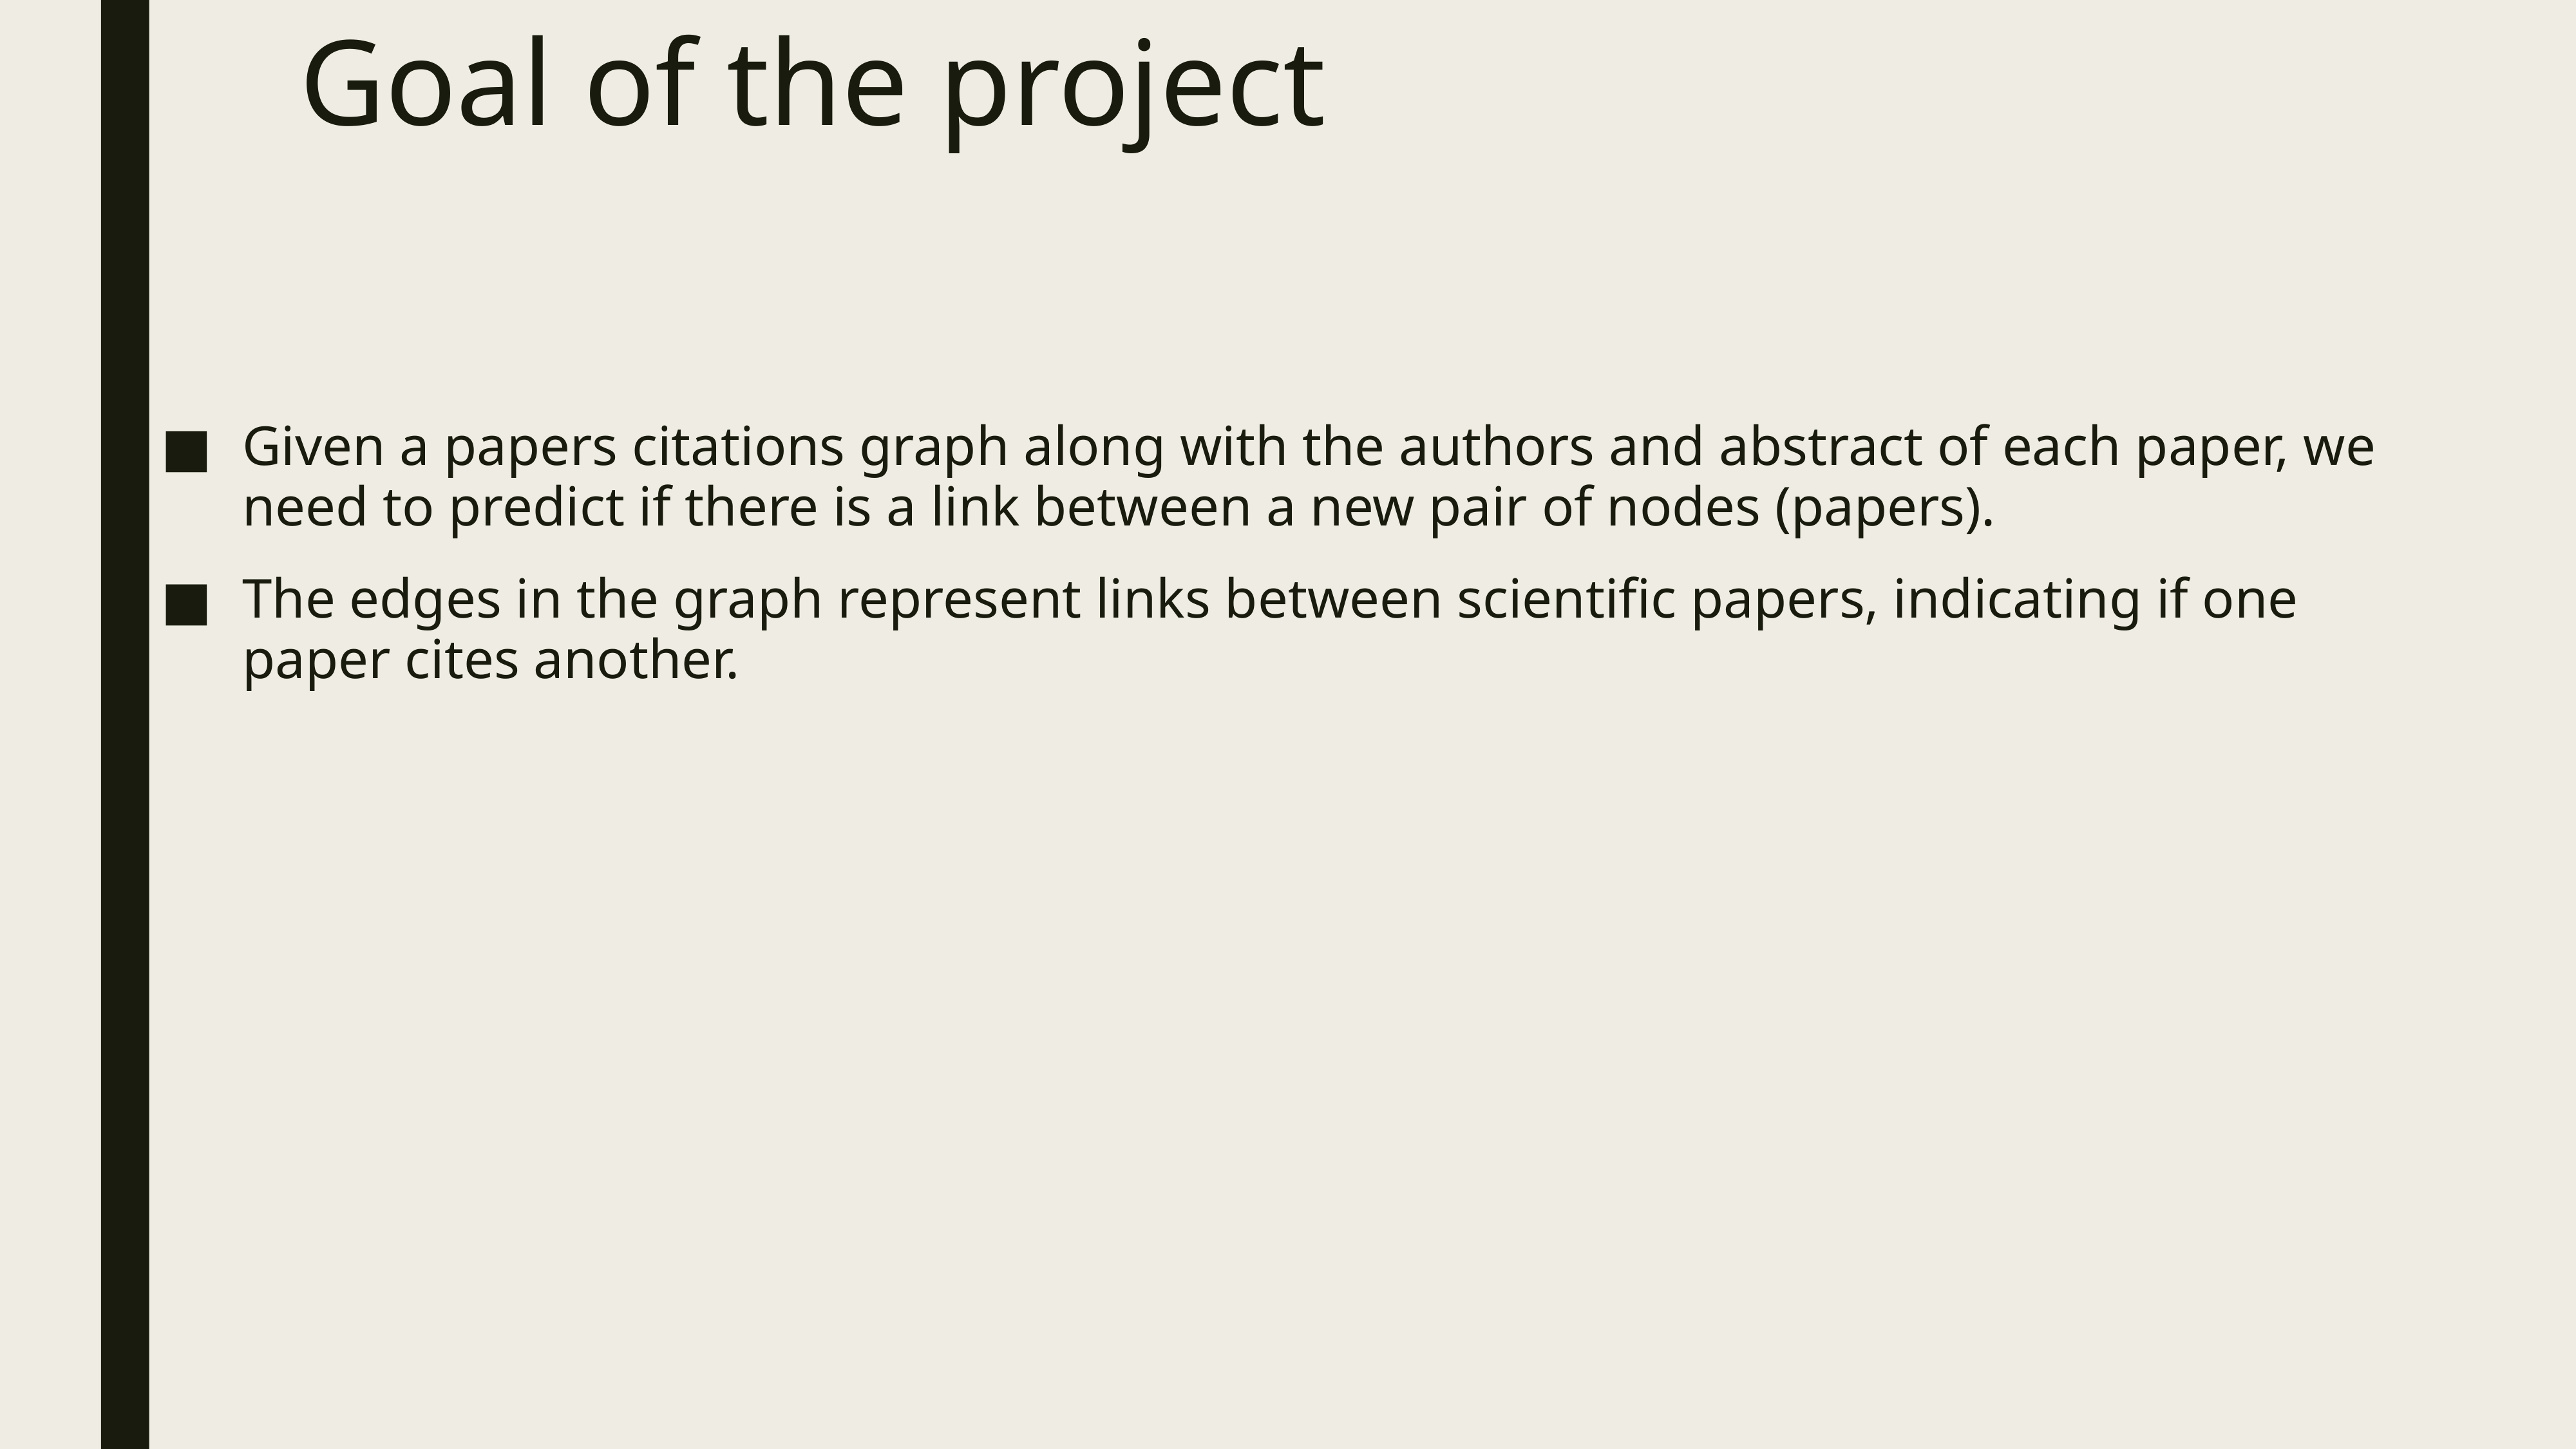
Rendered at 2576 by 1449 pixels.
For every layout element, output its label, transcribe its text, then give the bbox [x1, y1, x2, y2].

title Goal of the project [290, 0, 2318, 176]
list Given a papers citations graph along with the authors and abstract of each paper, we need to predict if there is a link between a new pair of nodes (papers). The edges in the graph represent links between scientific papers, indicating if one paper cites another. [151, 412, 2426, 912]
